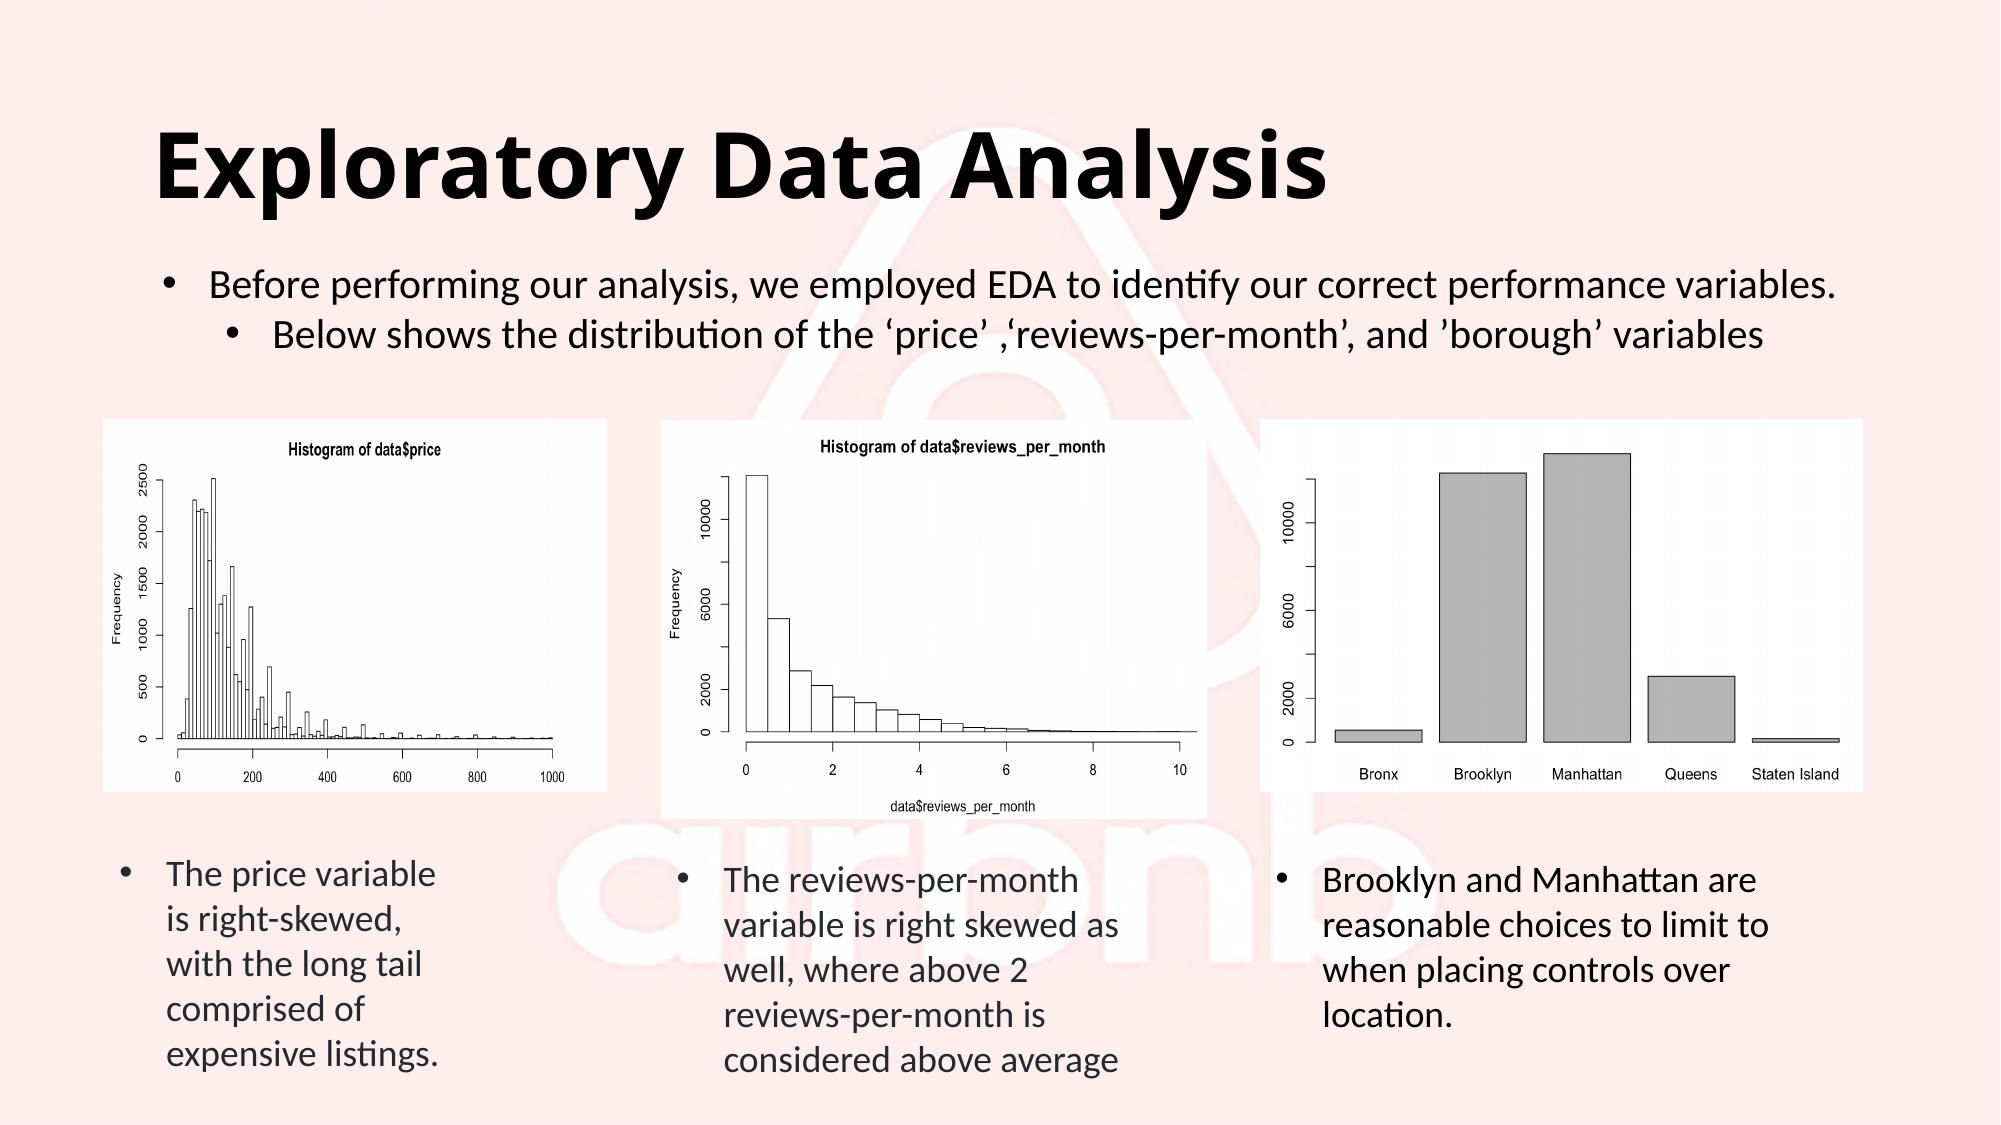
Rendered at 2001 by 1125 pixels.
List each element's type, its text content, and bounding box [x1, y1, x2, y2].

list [103, 419, 607, 792]
text_box Brooklyn and Manhattan are reasonable choices to limit to when placing controls over location. [1260, 847, 1863, 1043]
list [1260, 419, 1863, 792]
picture [661, 420, 1207, 819]
text_box The reviews-per-month variable is right skewed as well, where above 2 reviews-per-month is considered above average [661, 847, 1151, 1088]
text_box Before performing our analysis, we employed EDA to identify our correct performance variables. Below shows the distribution of the ‘price’ ,‘reviews-per-month’, and ’borough’ variables [103, 249, 1897, 365]
title Exploratory Data Analysis [137, 59, 1863, 249]
text_box The price variable is right-skewed, with the long tail comprised of expensive listings. [104, 842, 464, 1125]
